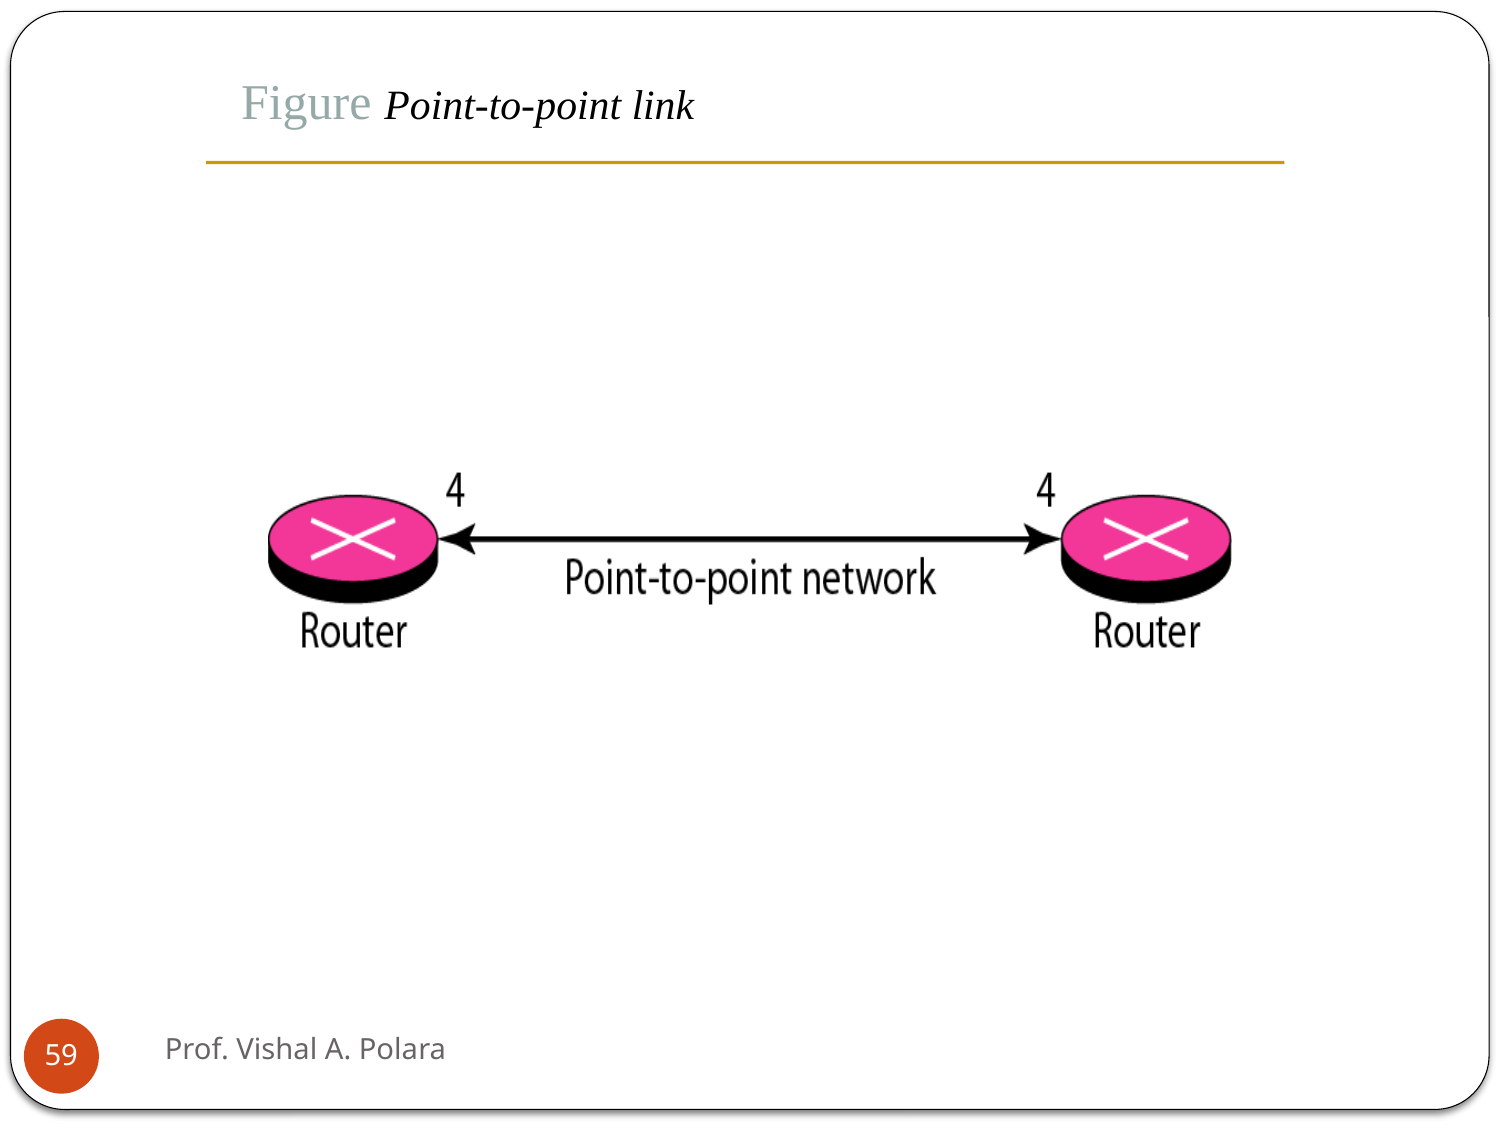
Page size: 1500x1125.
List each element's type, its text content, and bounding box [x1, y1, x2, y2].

picture [268, 464, 1232, 661]
text_box Figure Point-to-point link [226, 62, 710, 138]
slide_number 59 [23, 1018, 99, 1094]
footer Prof. Vishal A. Polara [150, 1012, 800, 1088]
